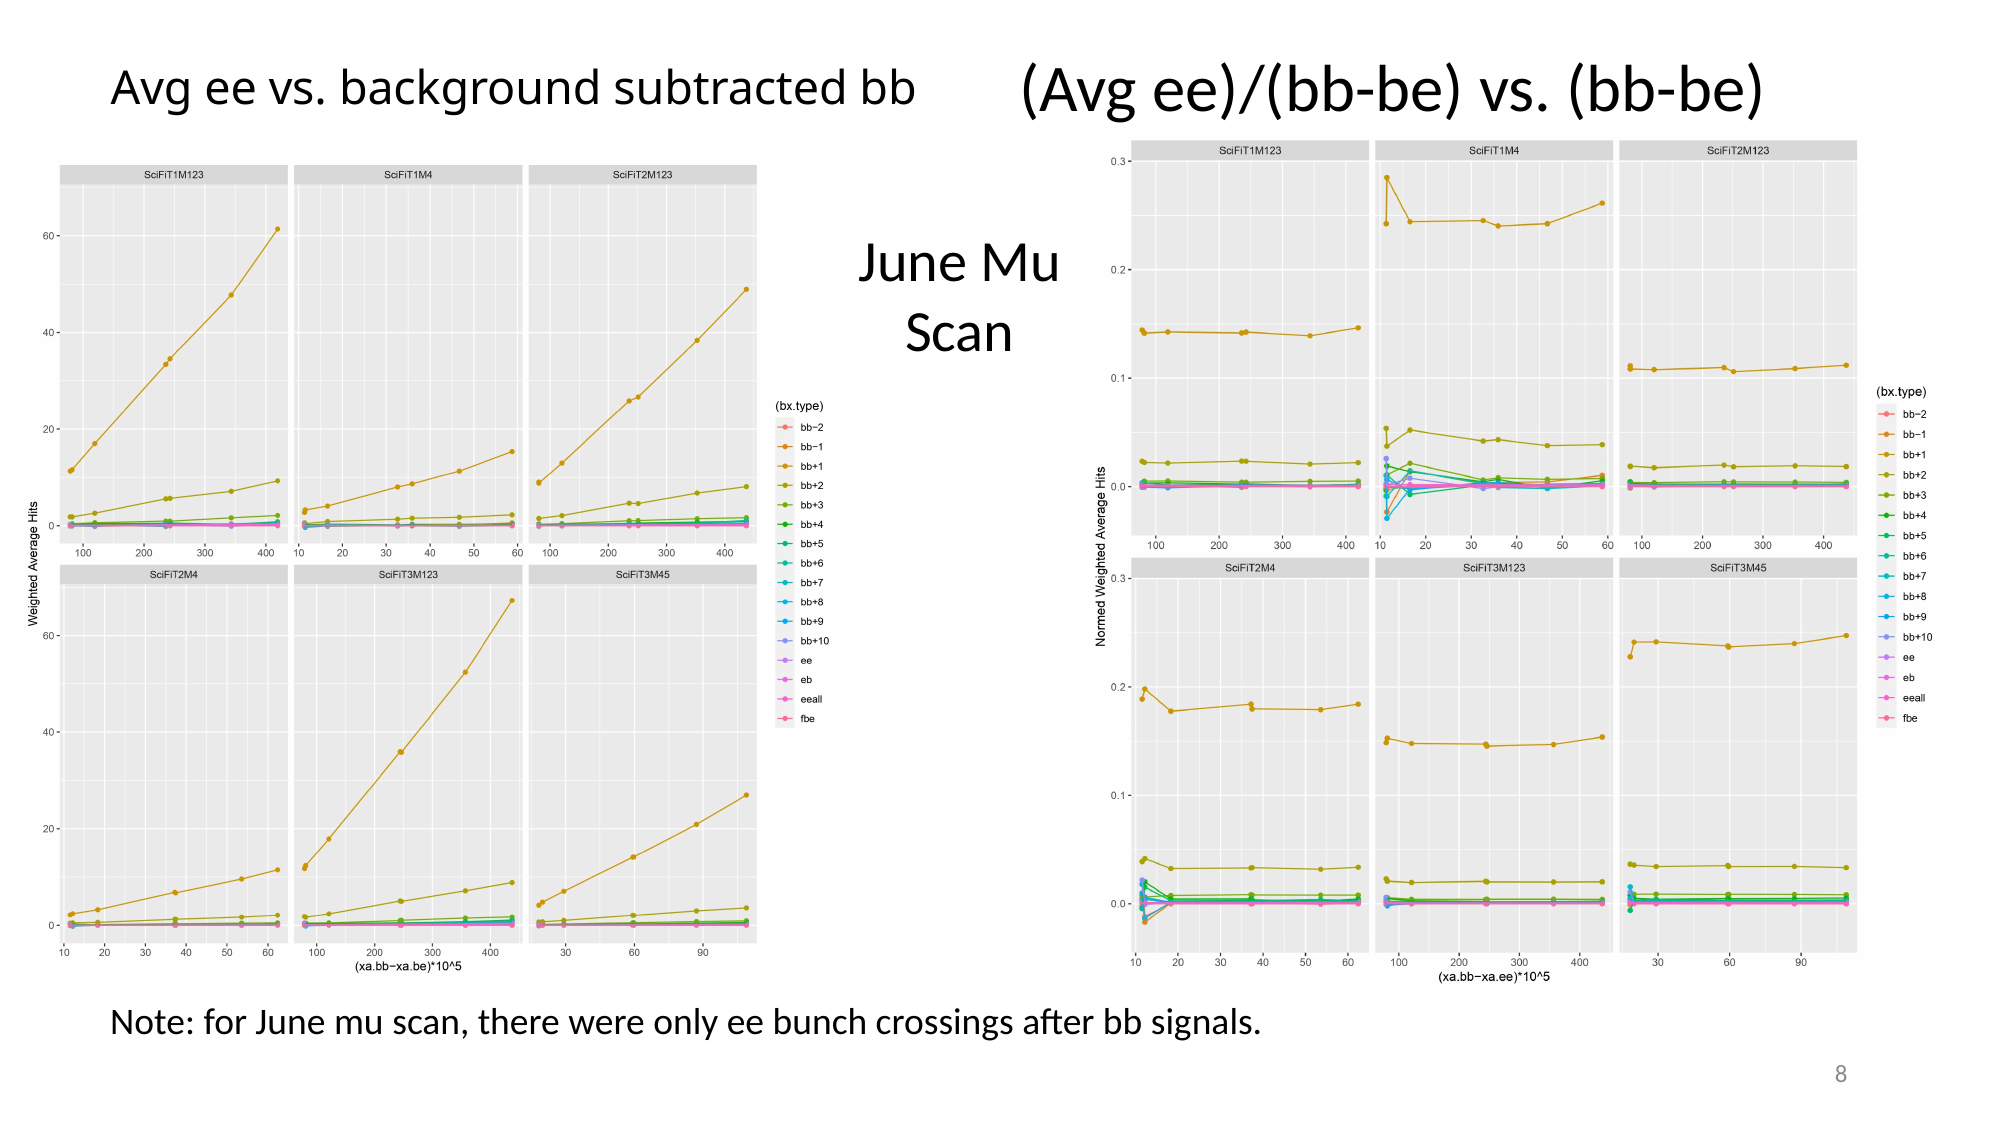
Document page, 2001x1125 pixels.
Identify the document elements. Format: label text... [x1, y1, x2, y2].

text_box Note: for June mu scan, there were only ee bunch crossings after bb signals. [95, 989, 1744, 1050]
slide_number 8 [1412, 1042, 1863, 1103]
picture [22, 159, 841, 979]
picture [1089, 134, 1945, 990]
title Avg ee vs. background subtracted bb [95, 31, 944, 149]
list (Avg ee)/(bb-be) vs. (bb-be) [1004, 23, 1853, 156]
text_box June Mu Scan [841, 215, 1079, 371]
